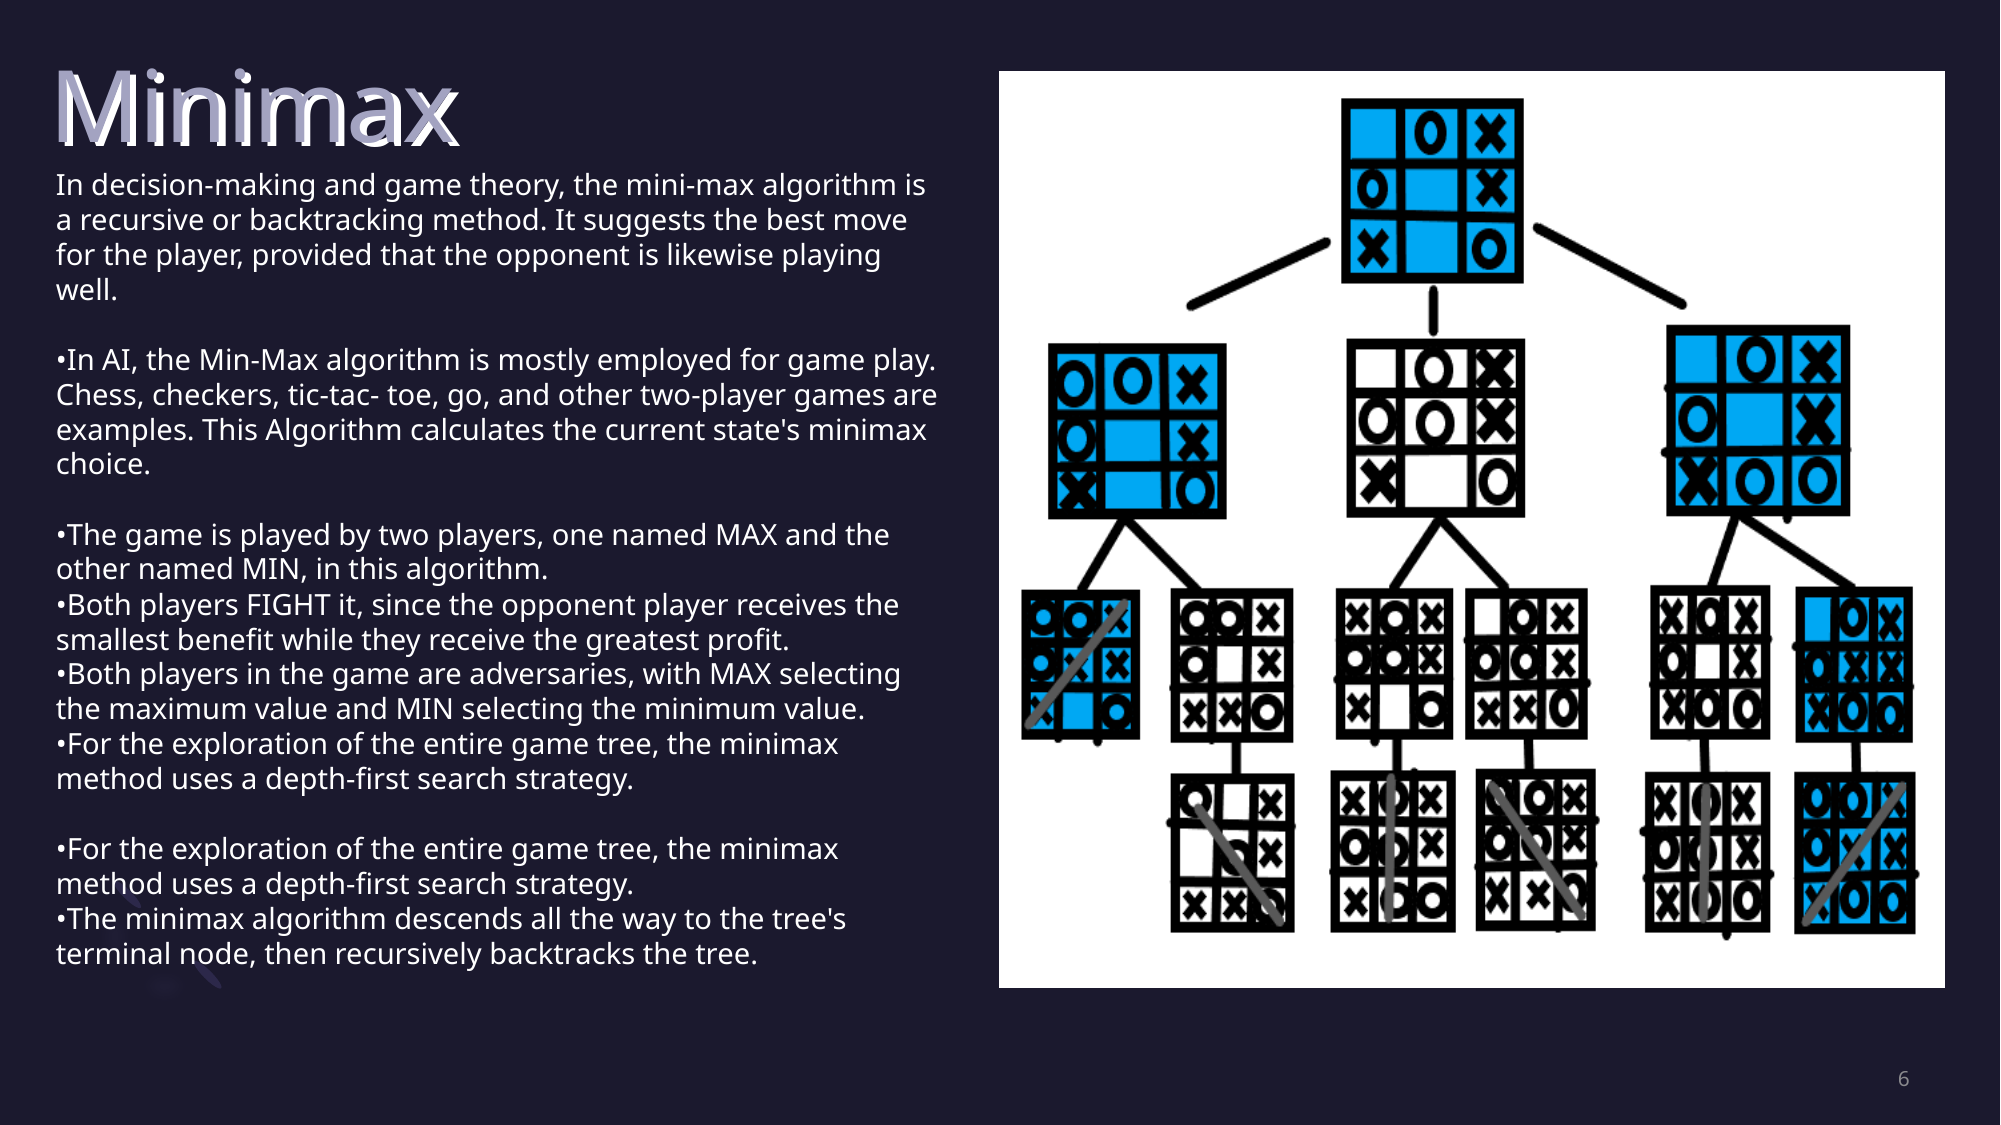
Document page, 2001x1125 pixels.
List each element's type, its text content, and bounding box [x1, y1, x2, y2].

slide_number 6 [1632, 1067, 1910, 1093]
text_box Minimax [0, 34, 568, 170]
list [999, 71, 1945, 988]
title Minimax In decision-making and game theory, the mini-max algorithm is a recursive or backtracking method. It suggests the best move for the player, provided that the opponent is likewise playing well. •In AI, the Min-Max algorithm is mostly employed for game play. Chess, checkers, tic-tac- toe, go, and other two-player games are examples. This Algorithm calculates the current state's minimax choice. •The game is played by two players, one named MAX and the other named MIN, in this algorithm. •Both players FIGHT it, since the opponent player receives the smallest benefit while they receive the greatest profit. •Both players in the game are adversaries, with MAX selecting the maximum value and MIN selecting the minimum value. •For the exploration of the entire game tree, the minimax method uses a depth-first search strategy. •For the exploration of the entire game tree, the minimax method uses a depth-first search strategy. •The minimax algorithm descends all the way to the tree's terminal node, then recursively backtracks the tree. [55, 46, 940, 1012]
